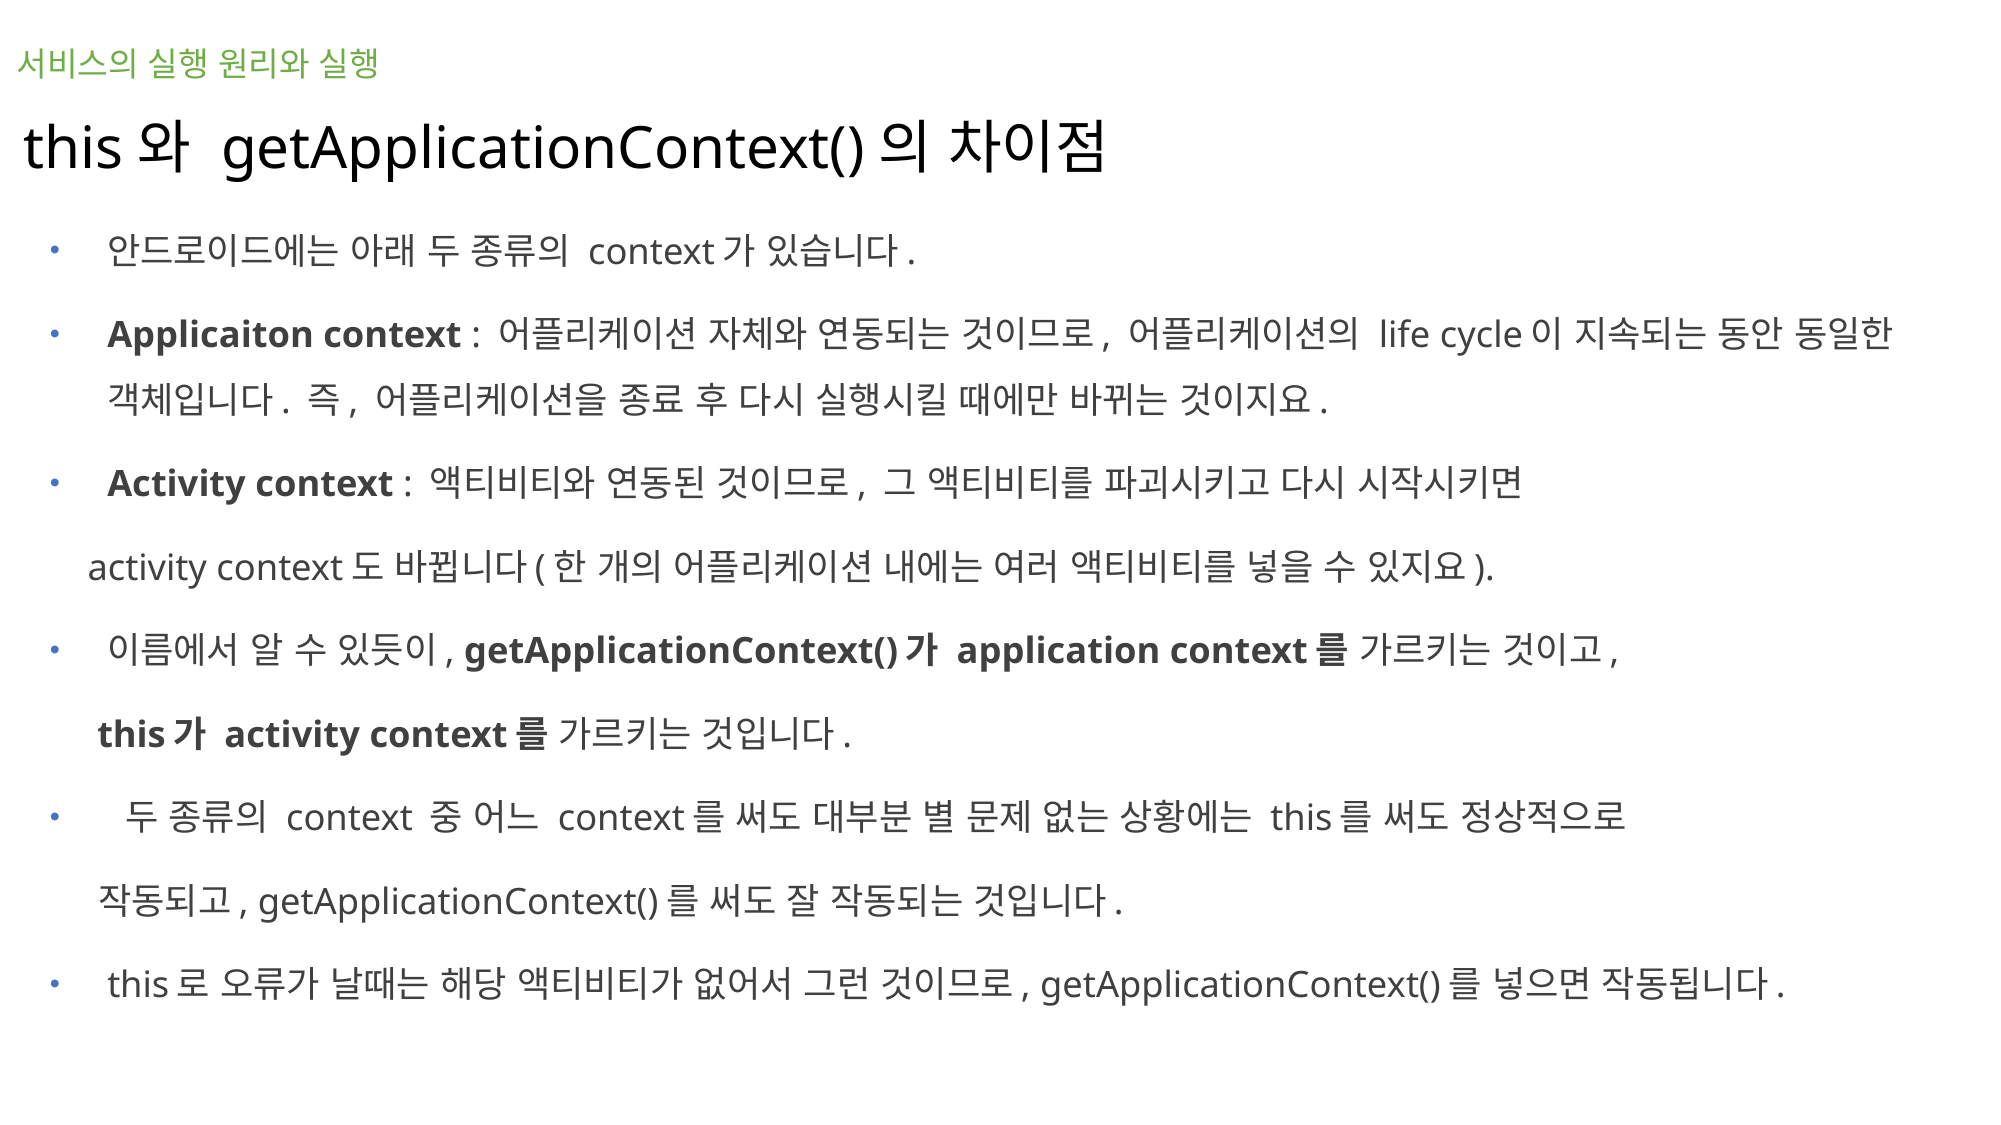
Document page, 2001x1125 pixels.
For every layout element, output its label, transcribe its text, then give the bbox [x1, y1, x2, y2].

text_box this와 getApplicationContext()의 차이점 [8, 103, 1124, 188]
text_box 서비스의 실행 원리와 실행 [1, 0, 1583, 142]
list 안드로이드에는 아래 두 종류의 context가 있습니다. Applicaiton context : 어플리케이션 자체와 연동되는 것이므로, 어플리케이션의 life cycle이 지속되는 동안 동일한 객체입니다. 즉, 어플리케이션을 종료 후 다시 실행시킬 때에만 바뀌는 것이지요. Activity context : 액티비티와 연동된 것이므로, 그 액티비티를 파괴시키고 다시 시작시키면 activity context도 바뀝니다(한 개의 어플리케이션 내에는 여러 액티비티를 넣을 수 있지요). 이름에서 알 수 있듯이, getApplicationContext()가 application context를 가르키는 것이고, this가 activity context를 가르키는 것입니다. 두 종류의 context 중 어느 context를 써도 대부분 별 문제 없는 상황에는 this를 써도 정상적으로 작동되고, getApplicationContext()를 써도 잘 작동되는 것입니다. this로 오류가 날때는 해당 액티비티가 없어서 그런 것이므로, getApplicationContext()를 넣으면 작동됩니다. [34, 198, 1956, 1013]
